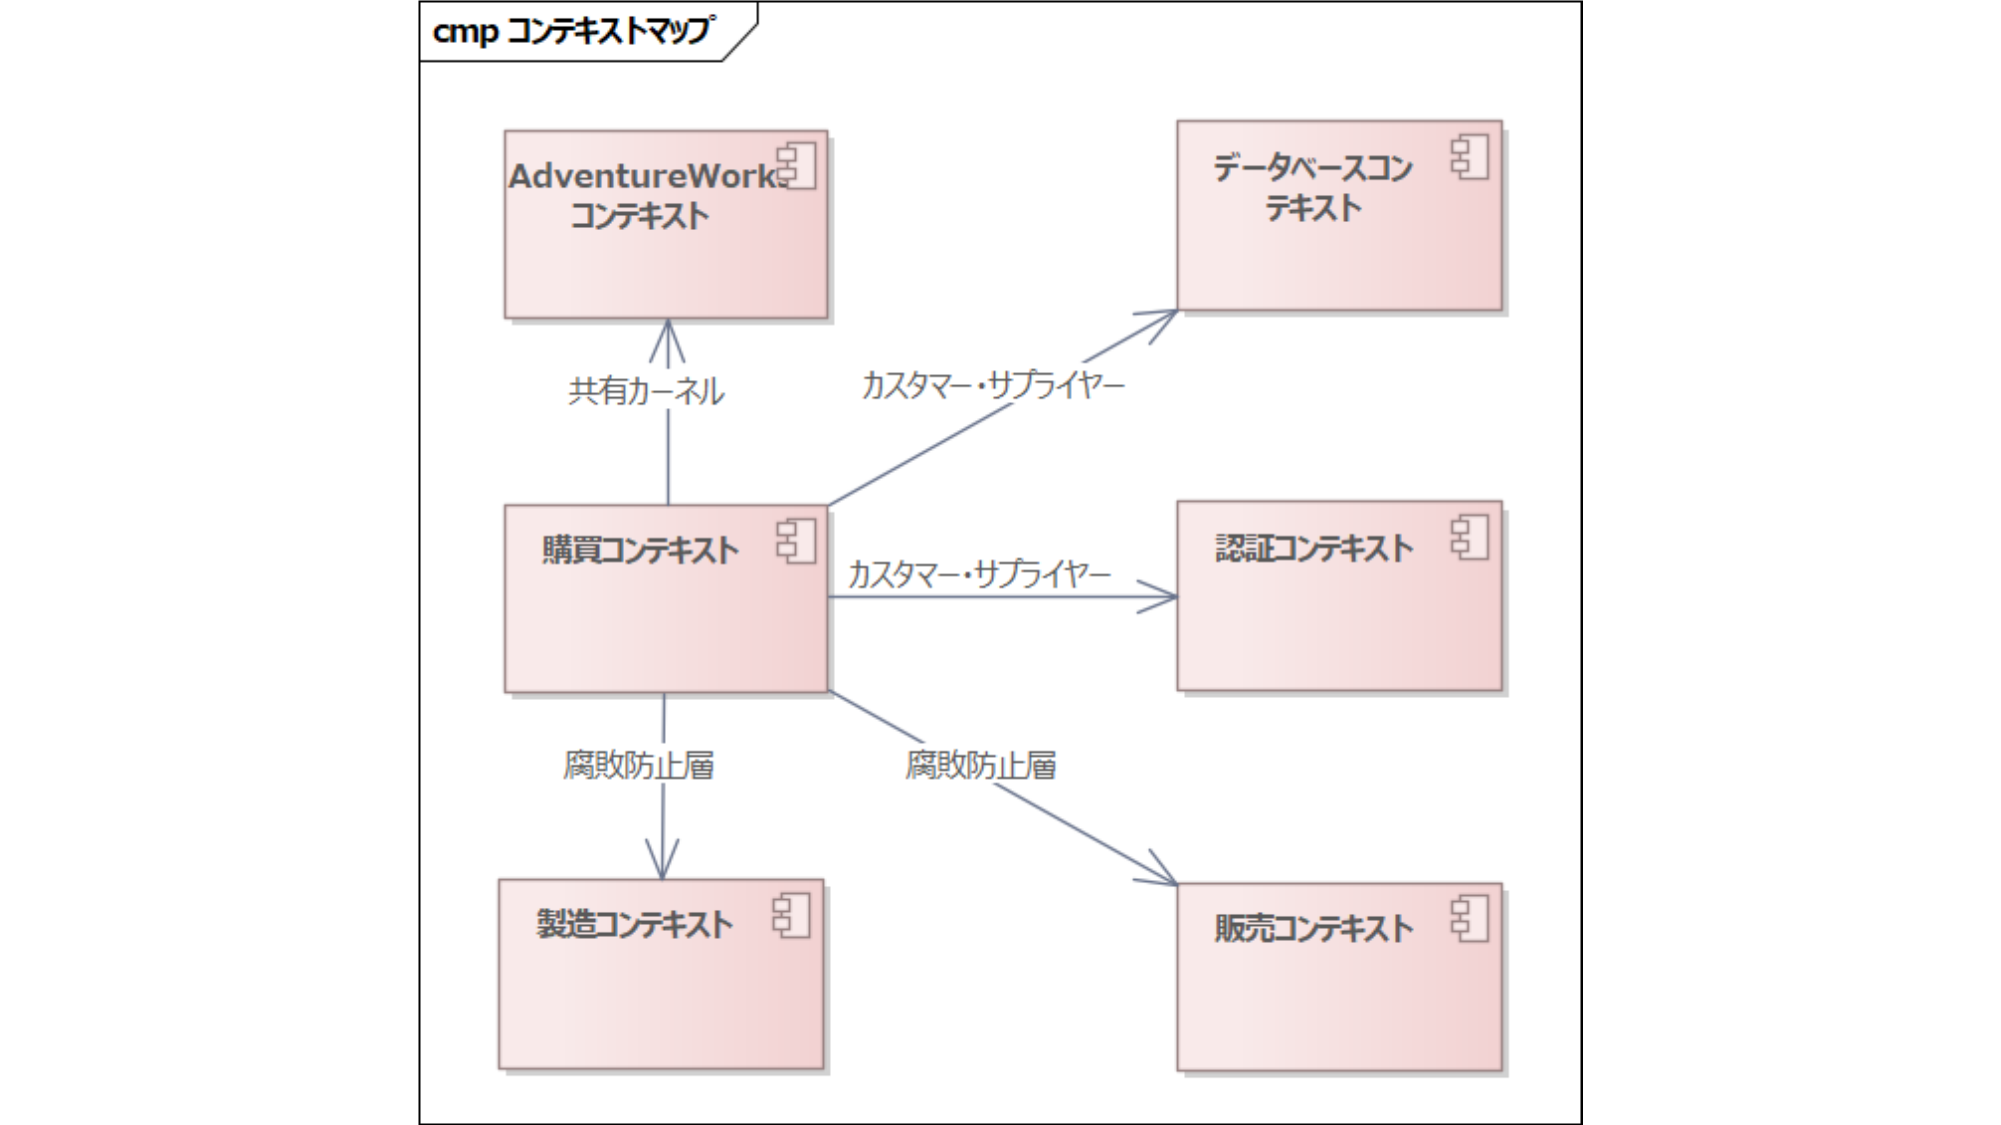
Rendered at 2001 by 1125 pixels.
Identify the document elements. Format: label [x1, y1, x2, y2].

picture [417, 0, 1583, 1125]
